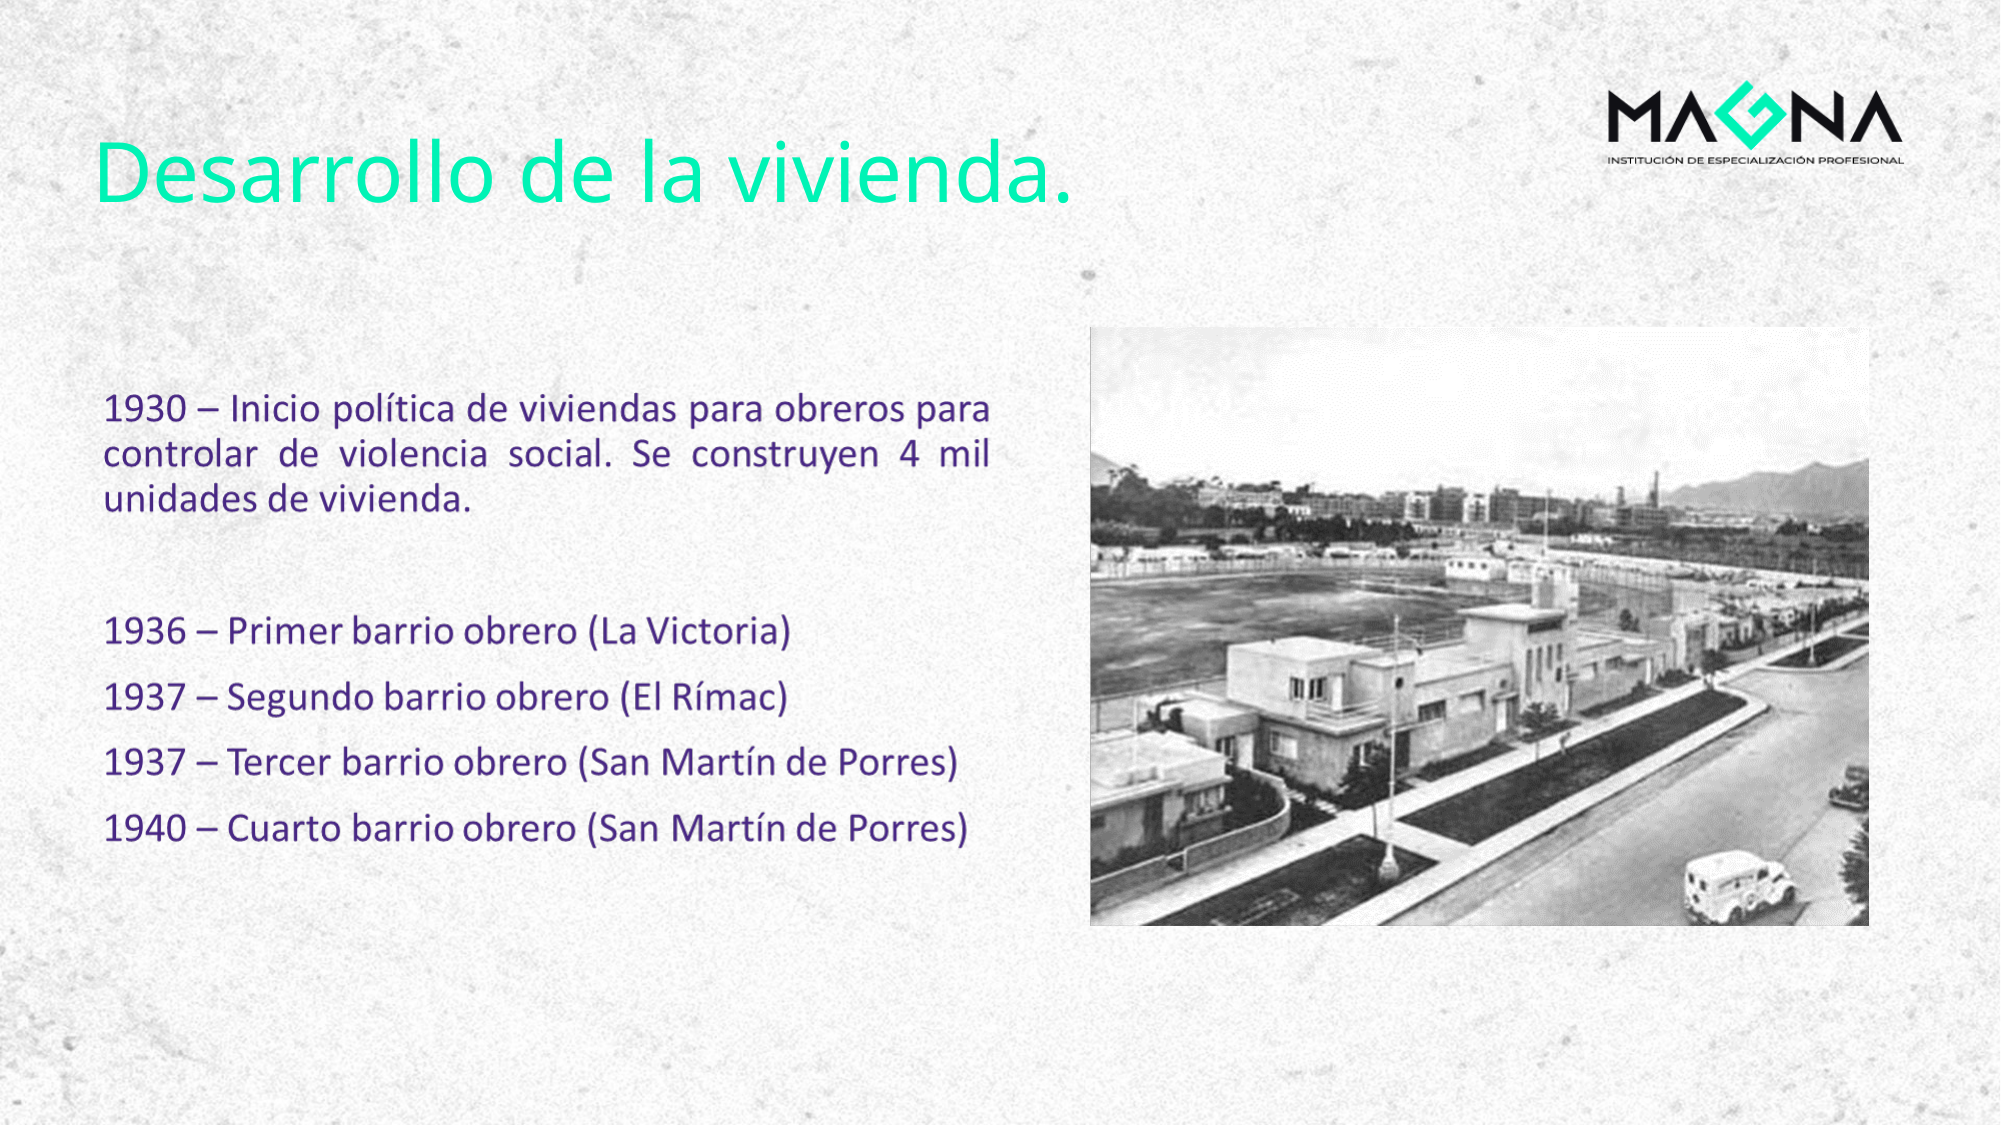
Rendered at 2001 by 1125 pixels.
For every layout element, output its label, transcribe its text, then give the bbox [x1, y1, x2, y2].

picture [0, 0, 2001, 1125]
title Desarrollo de la vivienda. [77, 58, 1520, 293]
